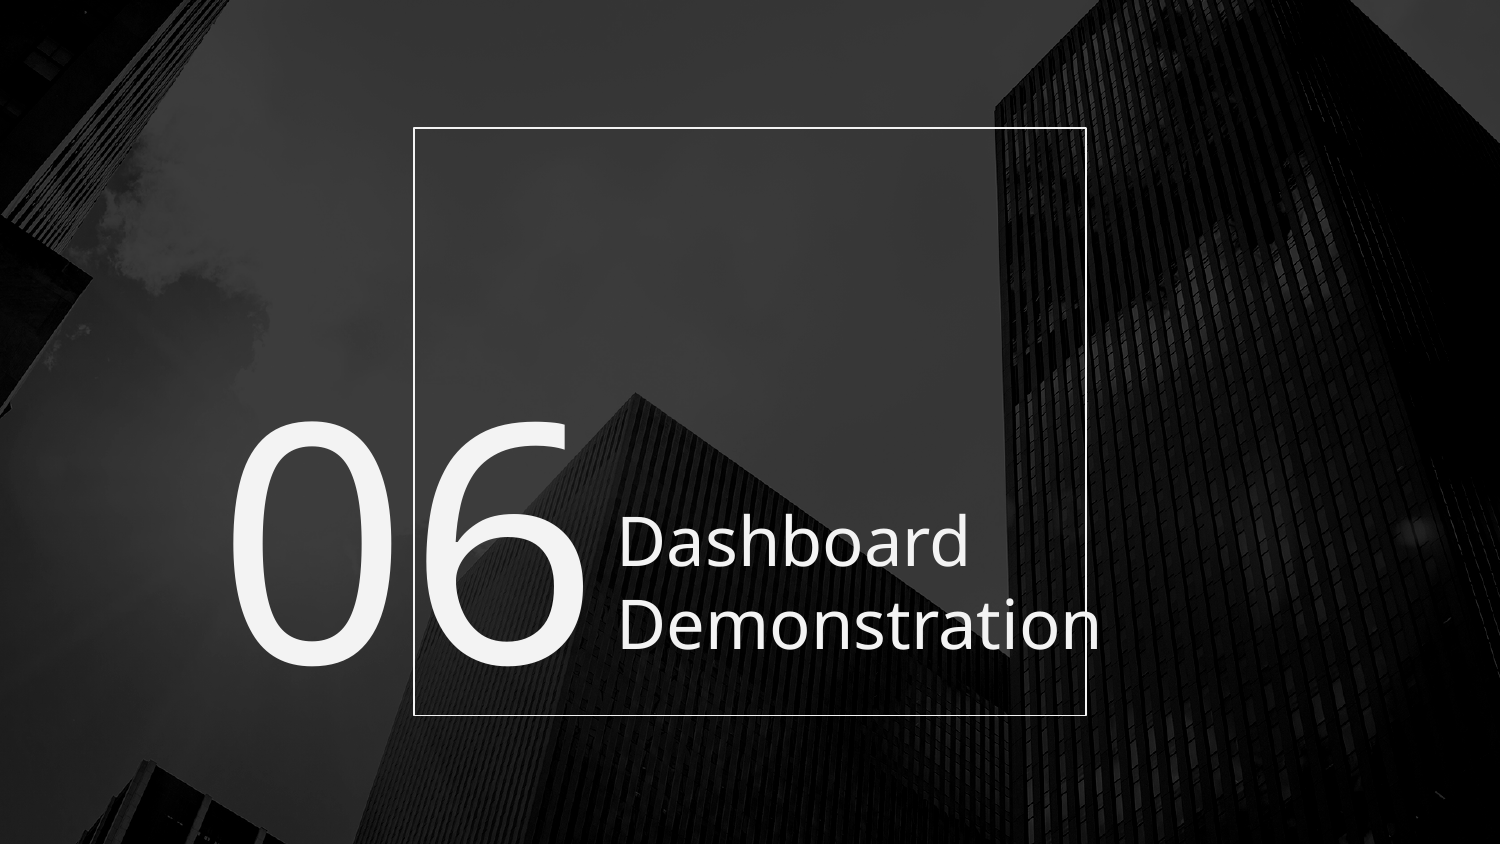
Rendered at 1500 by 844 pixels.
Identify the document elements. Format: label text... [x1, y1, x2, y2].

picture [0, 0, 1500, 844]
text_box [413, 127, 1087, 396]
title 06 [129, 396, 614, 663]
text_box [413, 663, 1087, 716]
title Dashboard Demonstration [601, 347, 1135, 663]
